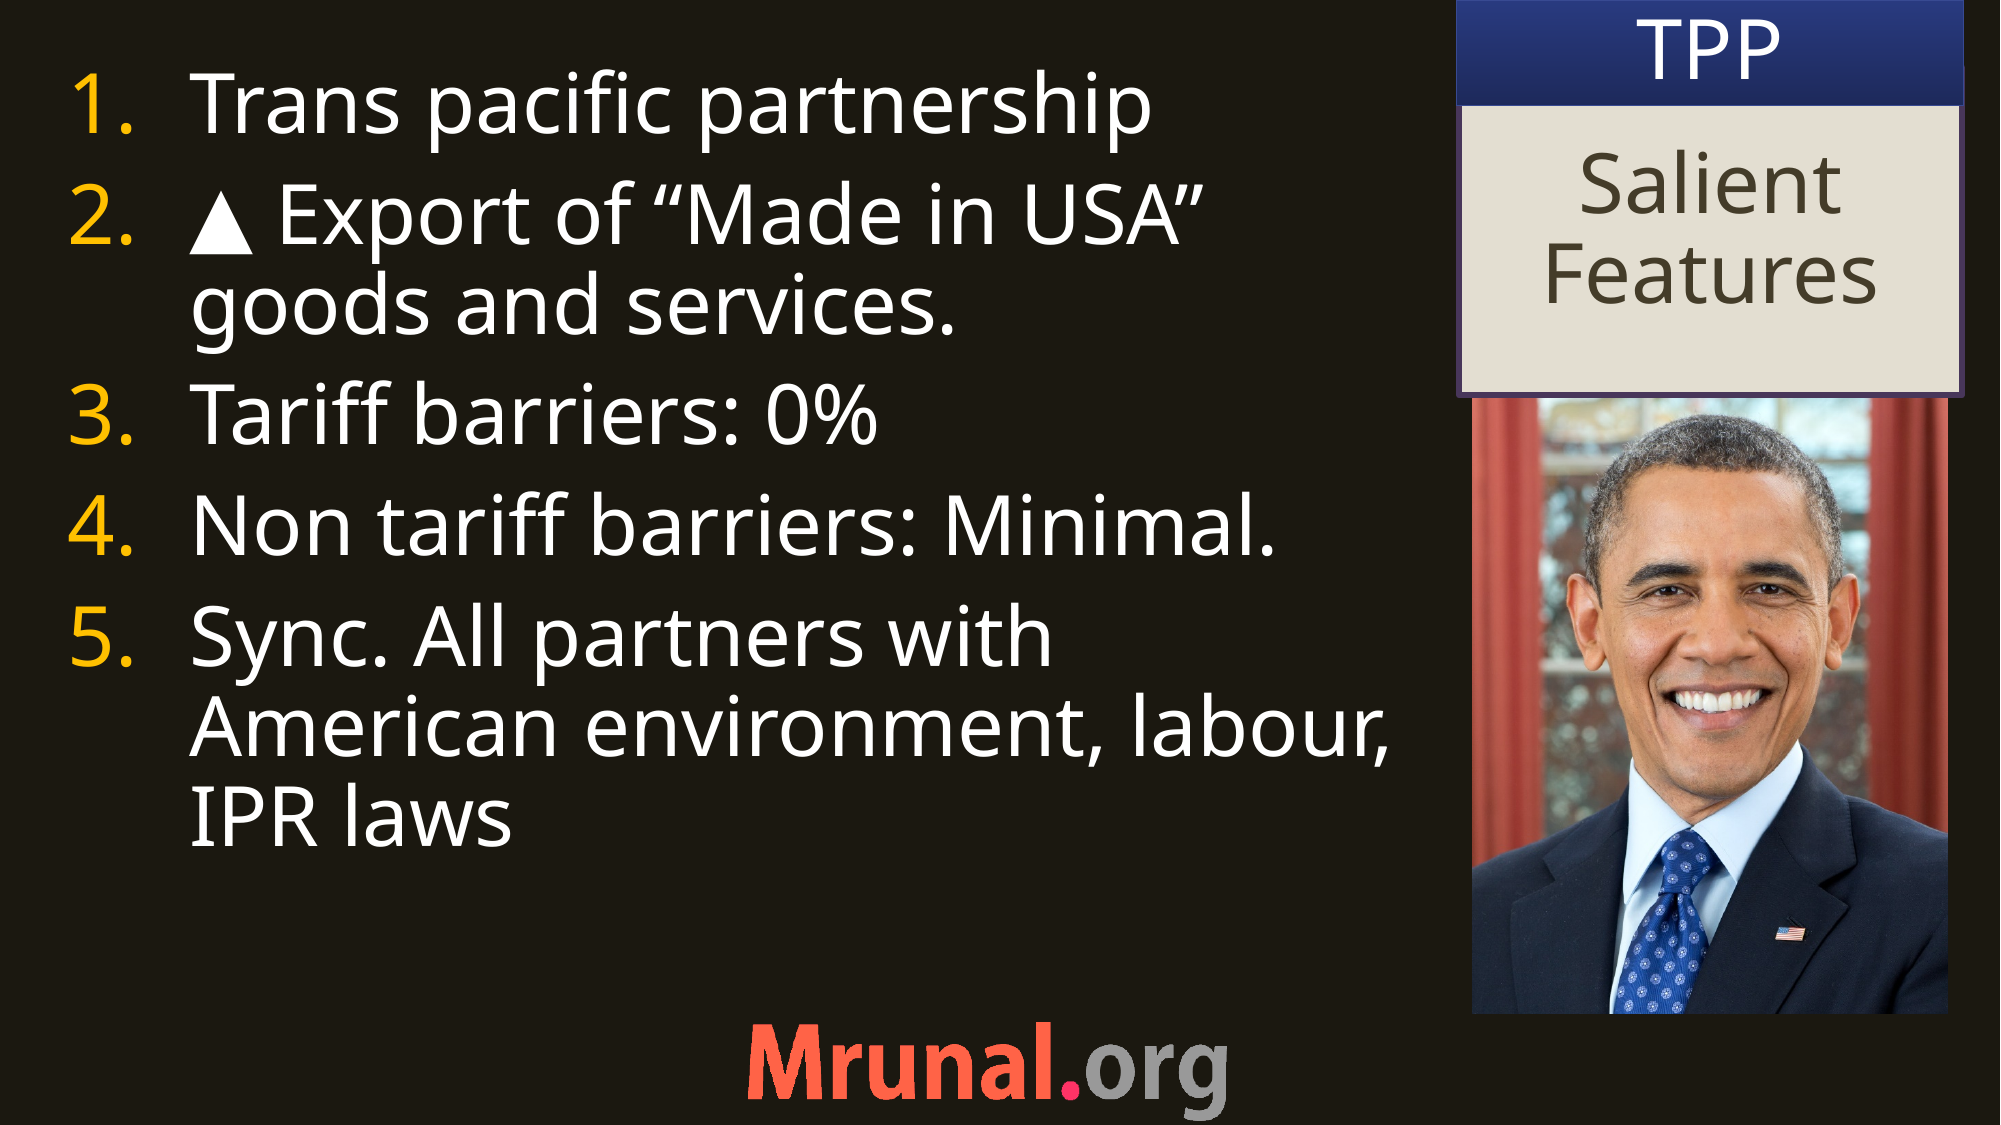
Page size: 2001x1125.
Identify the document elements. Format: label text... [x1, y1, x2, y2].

list Trans pacific partnership ▲ Export of “Made in USA” goods and services. Tariff barriers: 0% Non tariff barriers: Minimal. Sync. All partners with American environment, labour, IPR laws [52, 54, 1447, 1021]
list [1471, 394, 1948, 1014]
title Salient Features [1456, 65, 1965, 398]
list TPP [1456, 0, 1964, 106]
picture [741, 1021, 1230, 1125]
